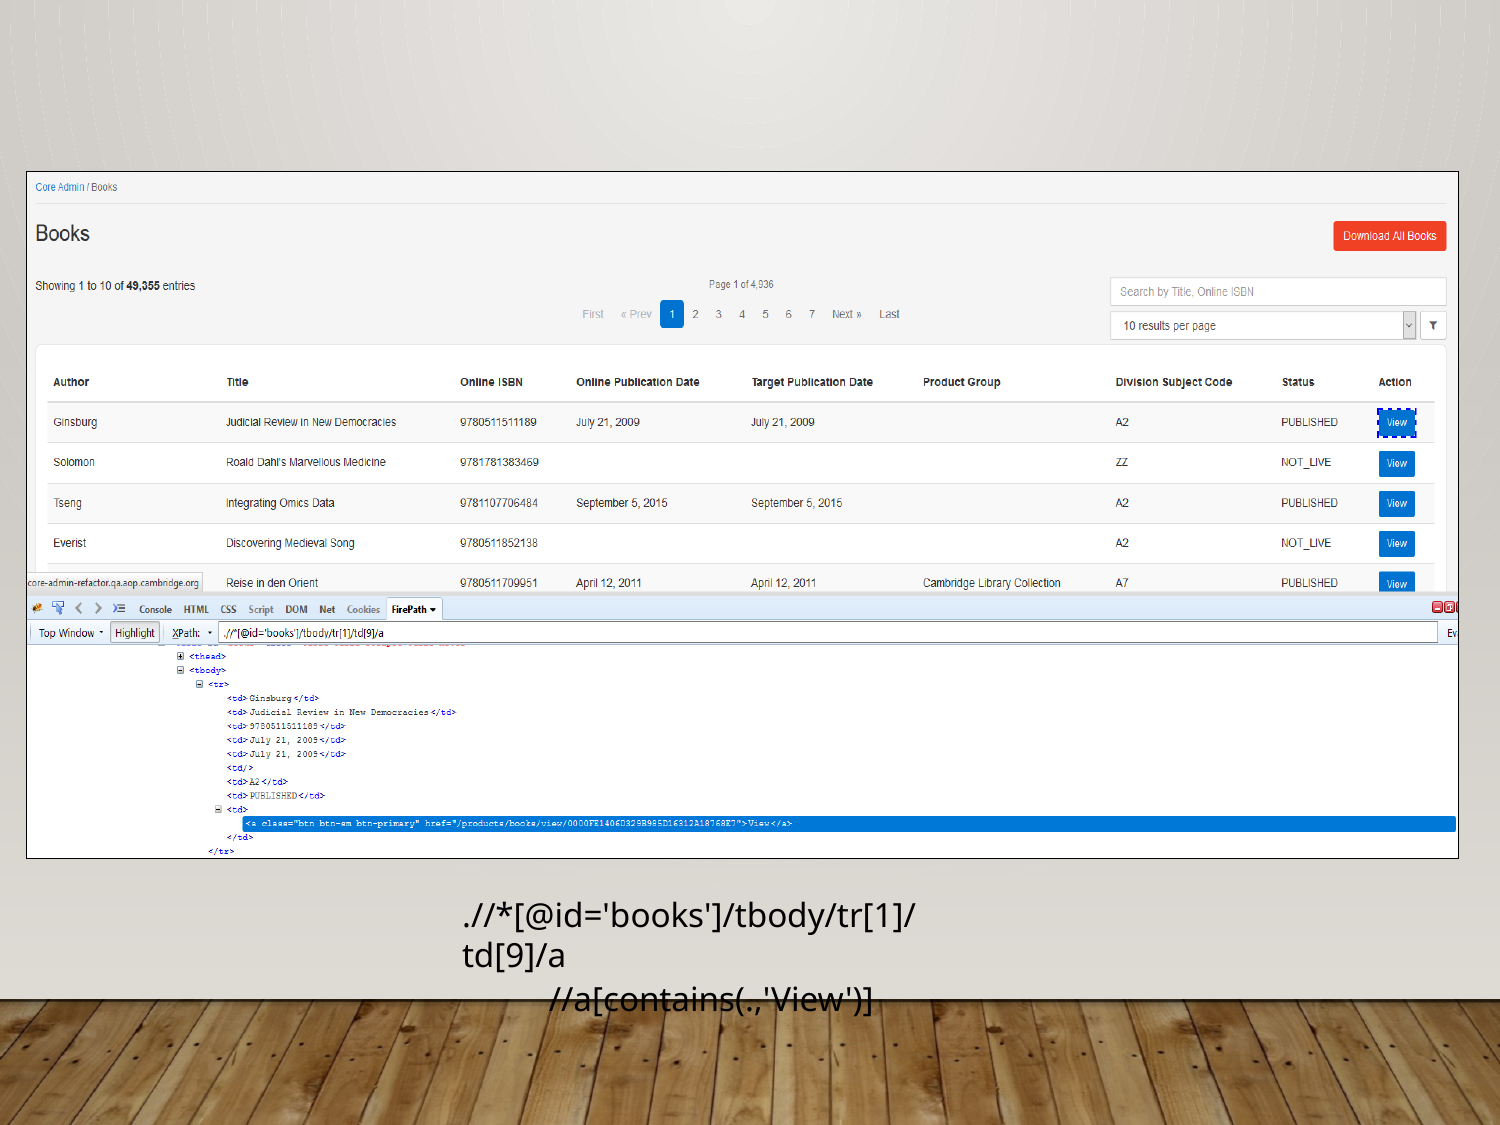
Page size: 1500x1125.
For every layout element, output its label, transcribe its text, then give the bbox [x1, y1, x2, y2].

text_box .//*[@id='books']/tbody/tr[1]/td[9]/a [447, 887, 1007, 982]
text_box //a[contains(.,'View')] [534, 971, 889, 1026]
picture [26, 170, 1459, 860]
picture [0, 999, 1500, 1125]
